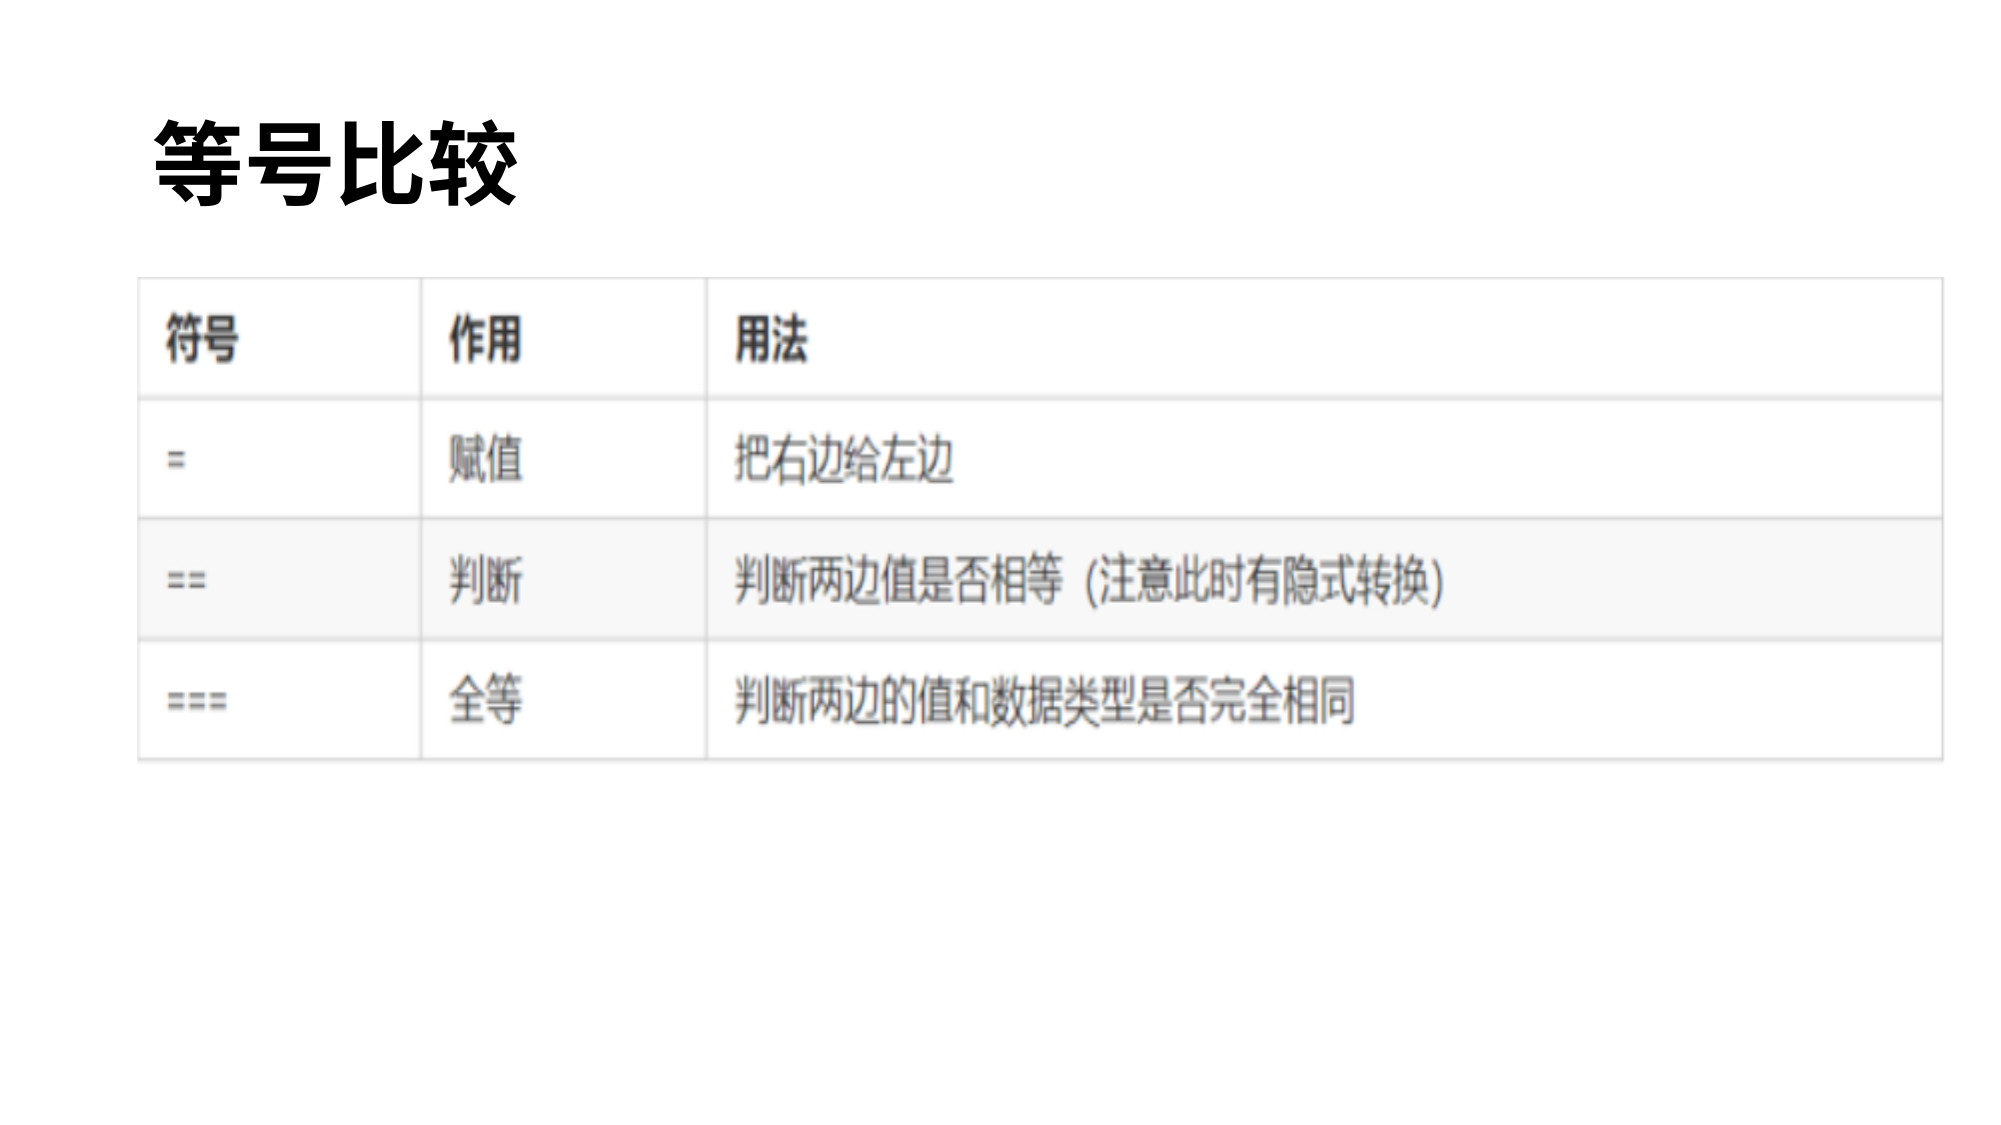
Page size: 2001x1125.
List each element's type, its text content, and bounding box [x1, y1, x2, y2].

title 等号比较 [137, 59, 1863, 277]
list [137, 277, 1945, 769]
